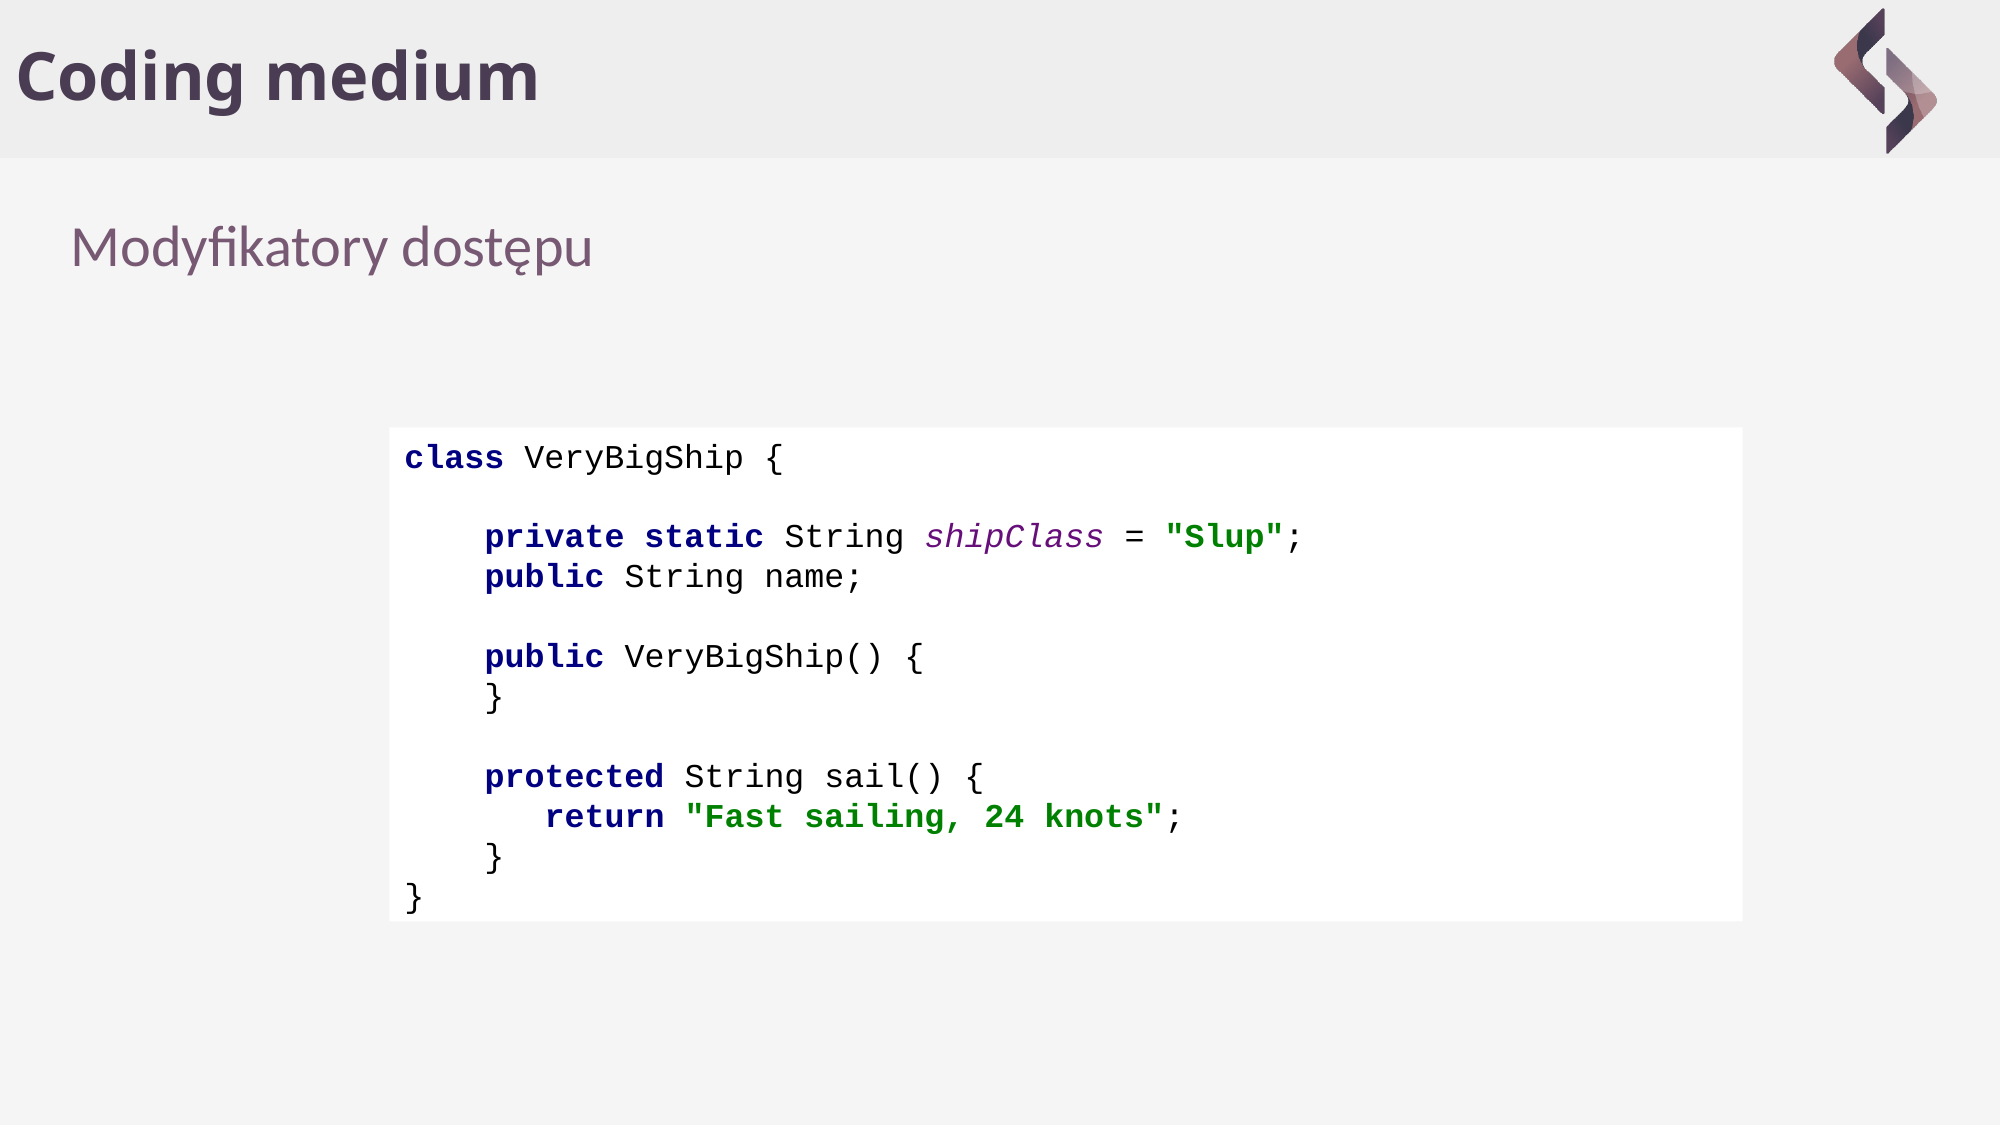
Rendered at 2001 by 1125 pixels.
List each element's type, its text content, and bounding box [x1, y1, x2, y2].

title Coding medium [0, 0, 1788, 158]
picture [1787, 0, 2001, 166]
text_box class VeryBigShip { private static String shipClass = "Slup"; public String name; public VeryBigShip() { } protected String sail() { return "Fast sailing, 24 knots"; } } [389, 427, 1743, 922]
list Modyfikatory dostępu [55, 208, 1486, 292]
